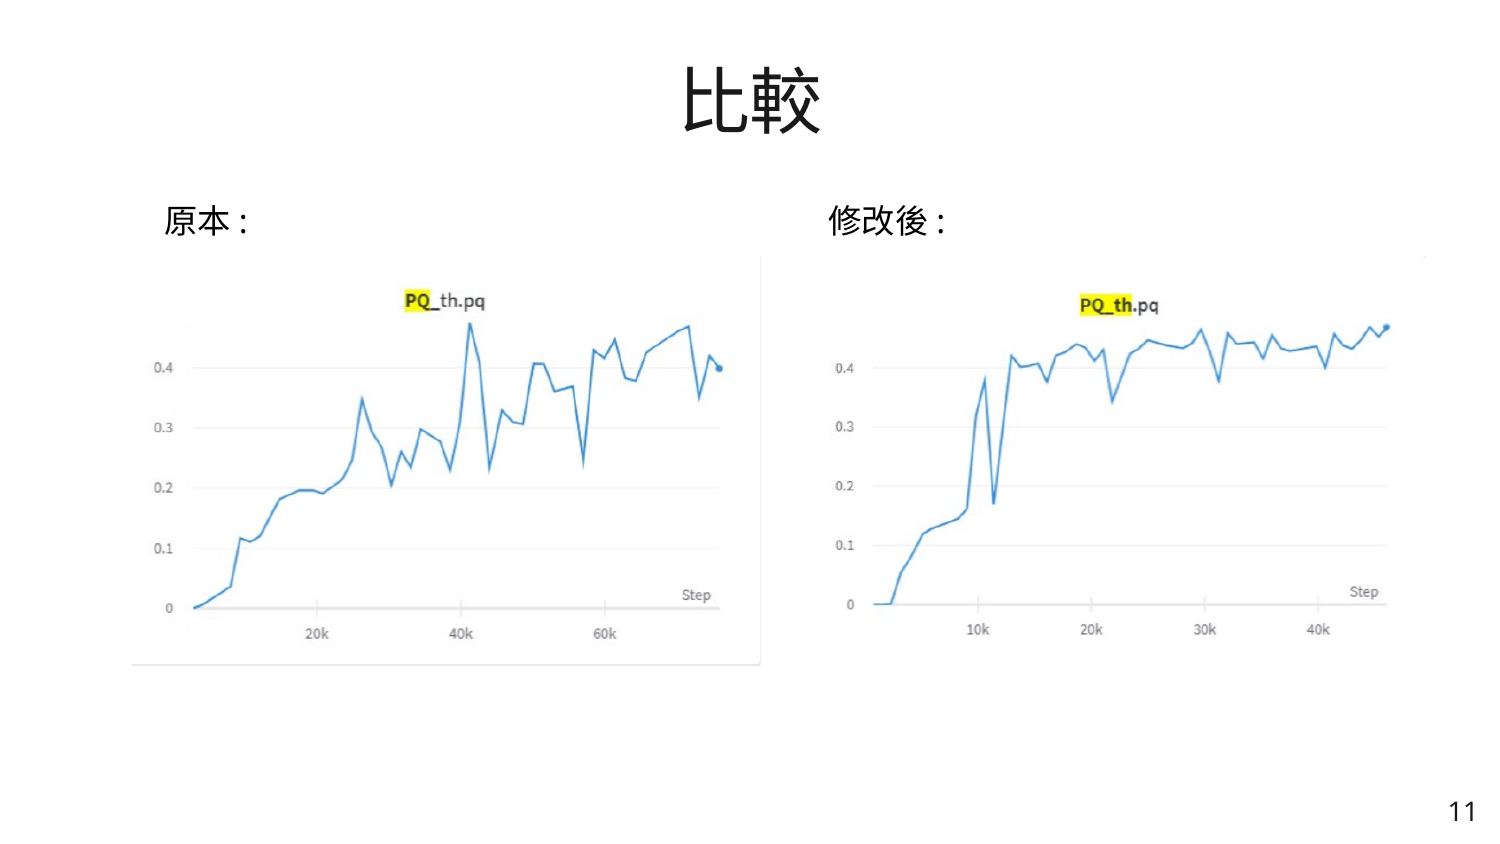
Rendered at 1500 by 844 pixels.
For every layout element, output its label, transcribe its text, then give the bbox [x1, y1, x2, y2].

title 比較 [118, 41, 1382, 135]
slide_number ‹#› [1403, 779, 1494, 844]
text_box 修改後: [813, 185, 1273, 255]
text_box 原本: [149, 185, 457, 254]
picture [131, 255, 761, 666]
picture [813, 255, 1426, 654]
